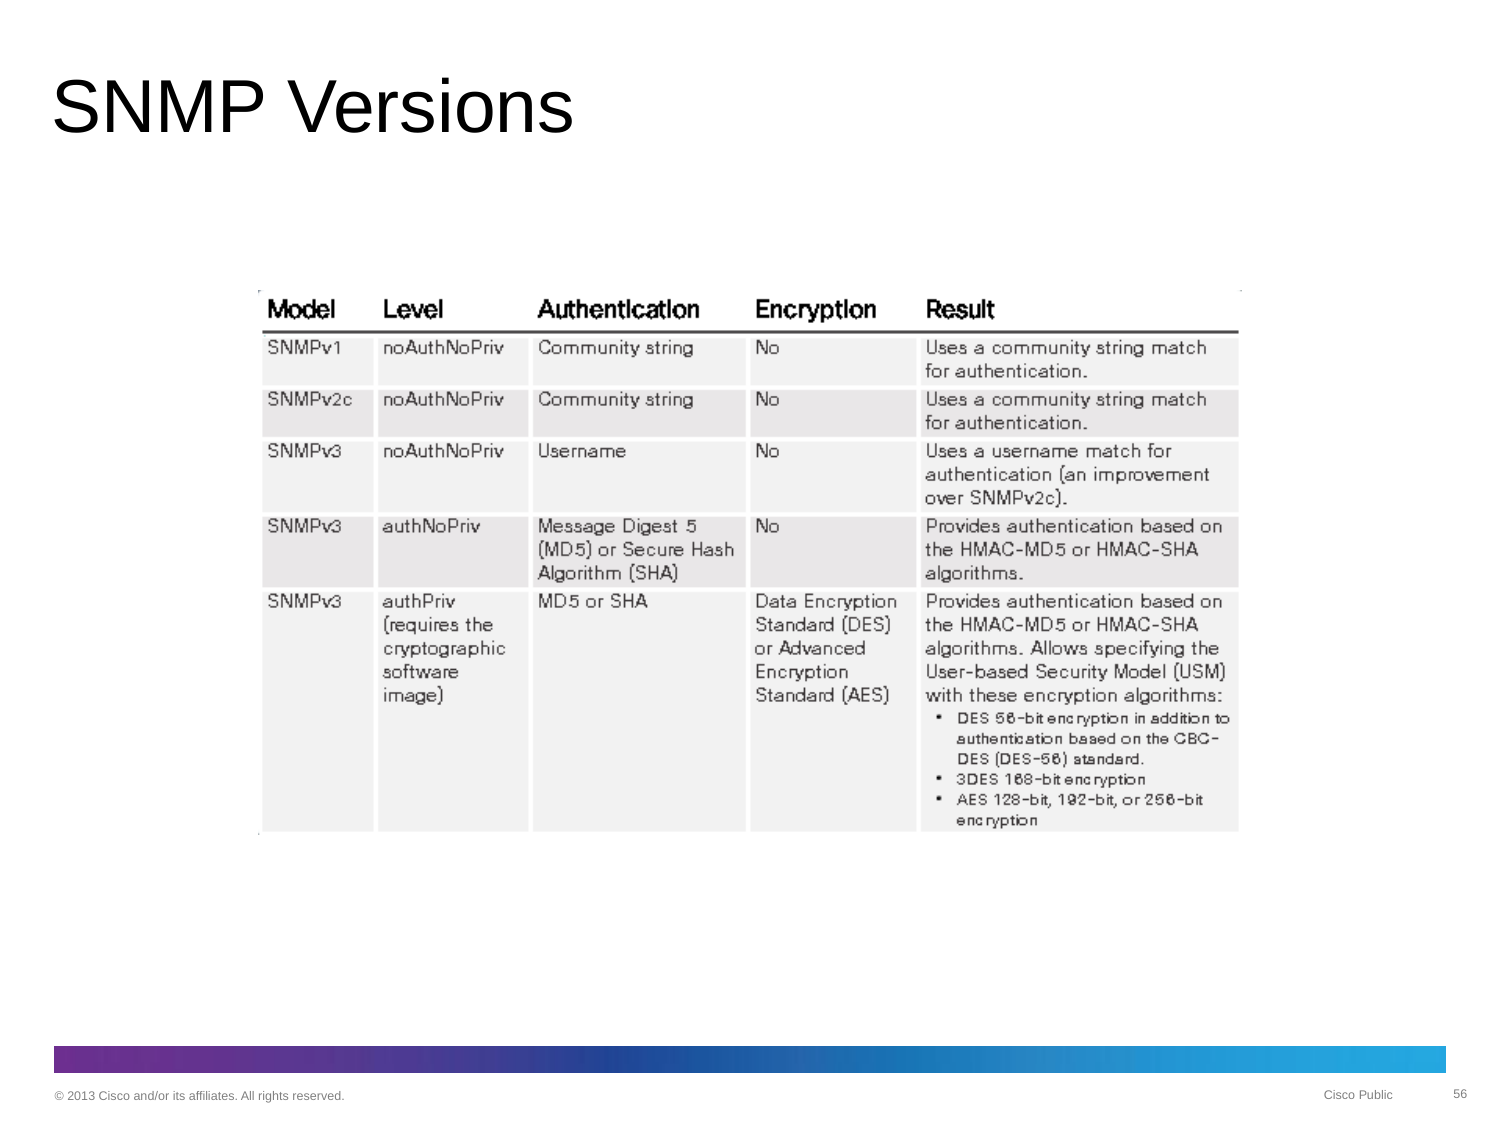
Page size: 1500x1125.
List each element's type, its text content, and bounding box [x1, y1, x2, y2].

picture [258, 290, 1242, 835]
picture [54, 1046, 1446, 1073]
title SNMP Versions [37, 17, 1447, 155]
